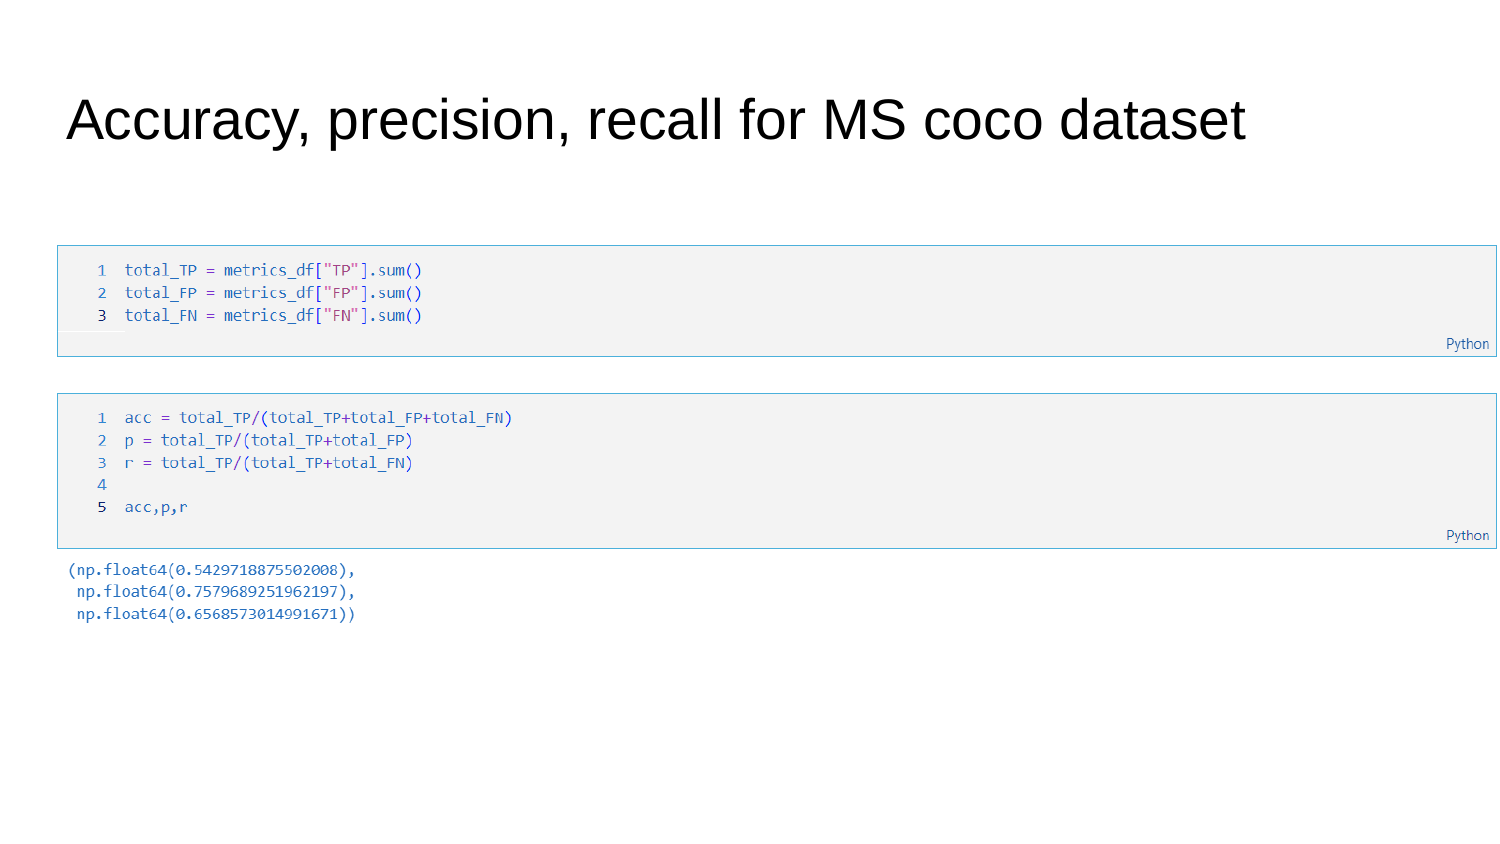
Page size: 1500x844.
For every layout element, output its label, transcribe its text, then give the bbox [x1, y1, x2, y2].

picture [50, 229, 1500, 631]
title Accuracy, precision, recall for MS coco dataset [51, 72, 1449, 167]
